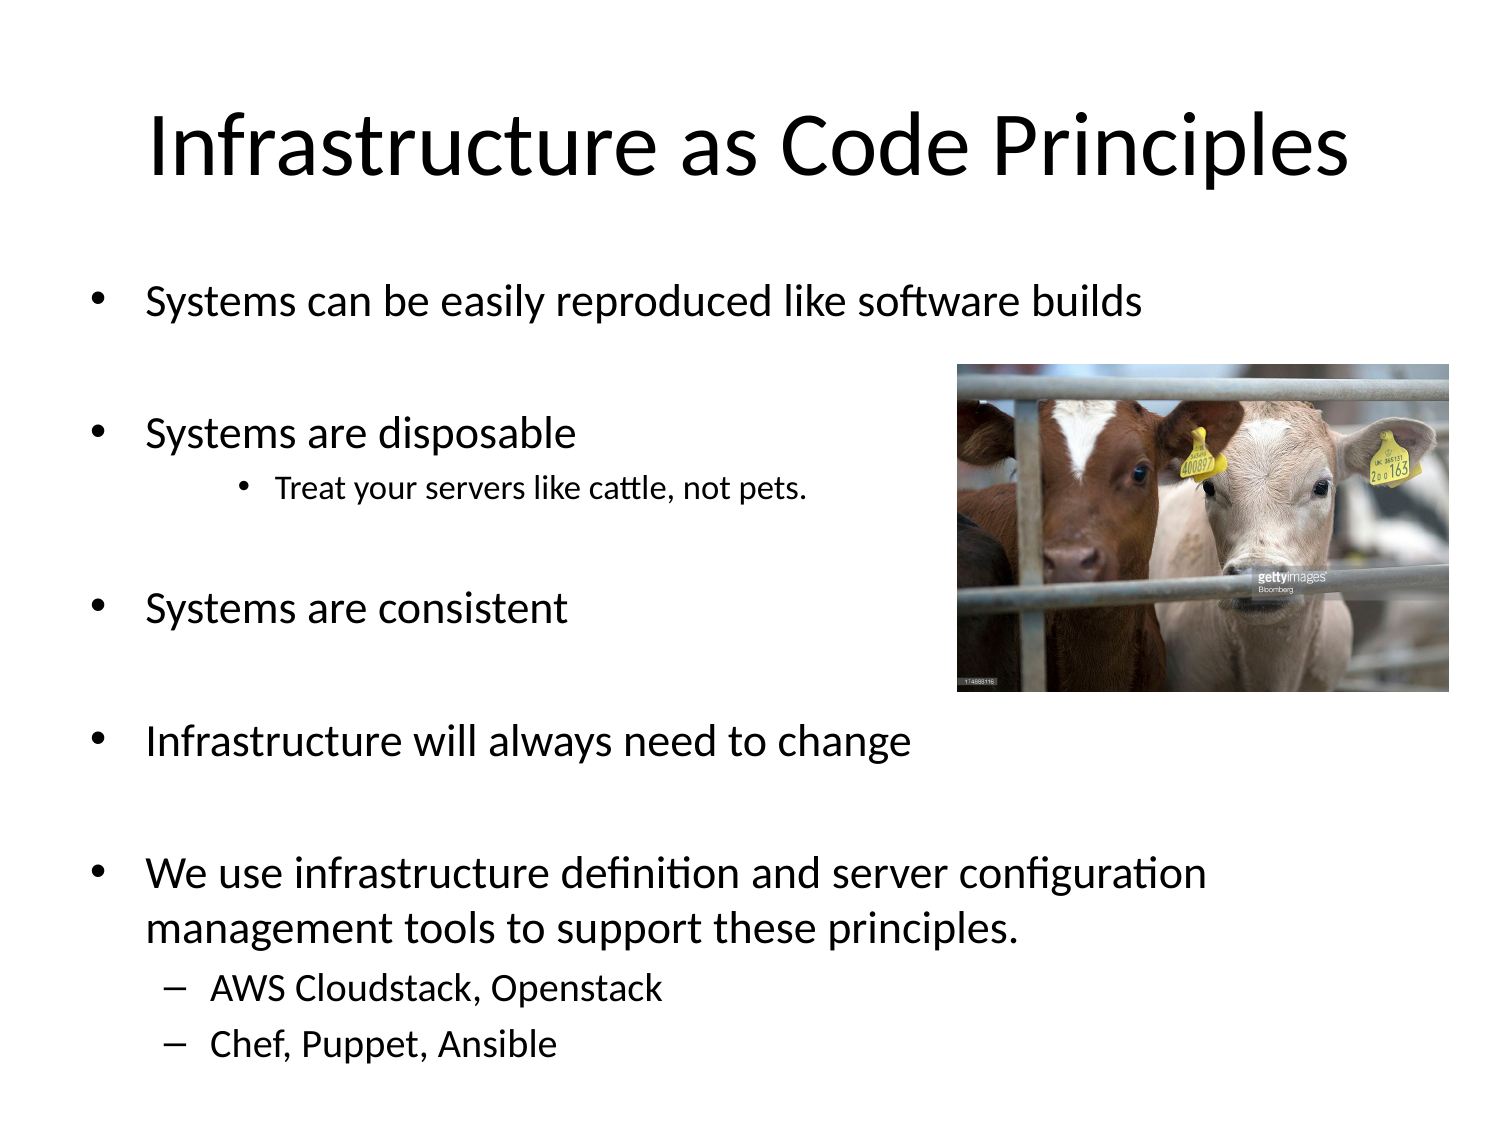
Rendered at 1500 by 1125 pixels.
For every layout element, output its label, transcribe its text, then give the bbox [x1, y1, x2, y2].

picture [957, 364, 1449, 693]
title Infrastructure as Code Principles [75, 45, 1425, 233]
list Systems can be easily reproduced like software builds Systems are disposable Treat your servers like cattle, not pets. Systems are consistent Infrastructure will always need to change We use infrastructure definition and server configuration management tools to support these principles. AWS Cloudstack, Openstack Chef, Puppet, Ansible [75, 262, 1236, 1097]
